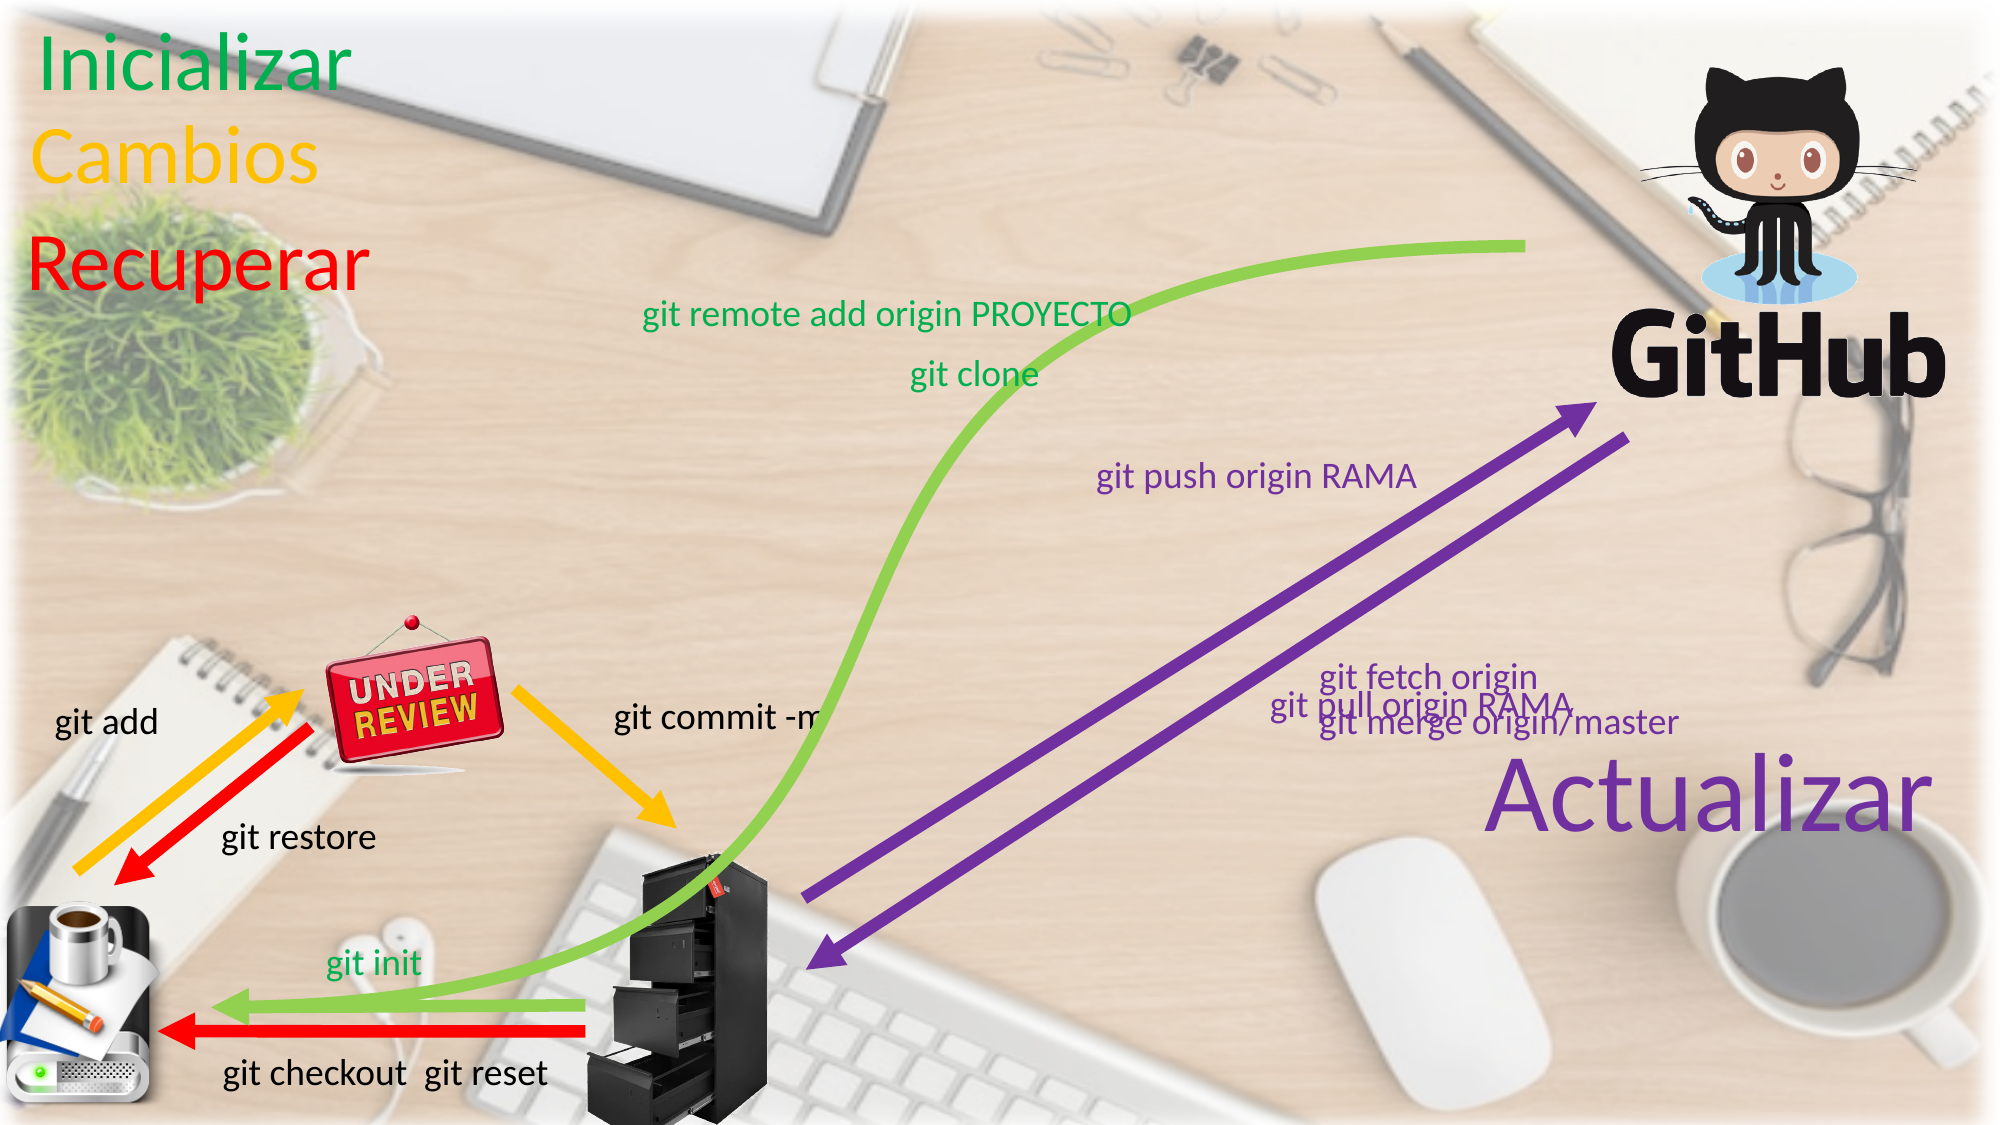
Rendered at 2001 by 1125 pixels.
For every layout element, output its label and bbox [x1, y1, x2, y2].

text_box [805, 436, 1627, 970]
text_box [113, 726, 211, 886]
text_box [211, 246, 1526, 1008]
text_box [75, 688, 211, 872]
picture [0, 0, 2000, 1125]
text_box [803, 401, 1598, 899]
